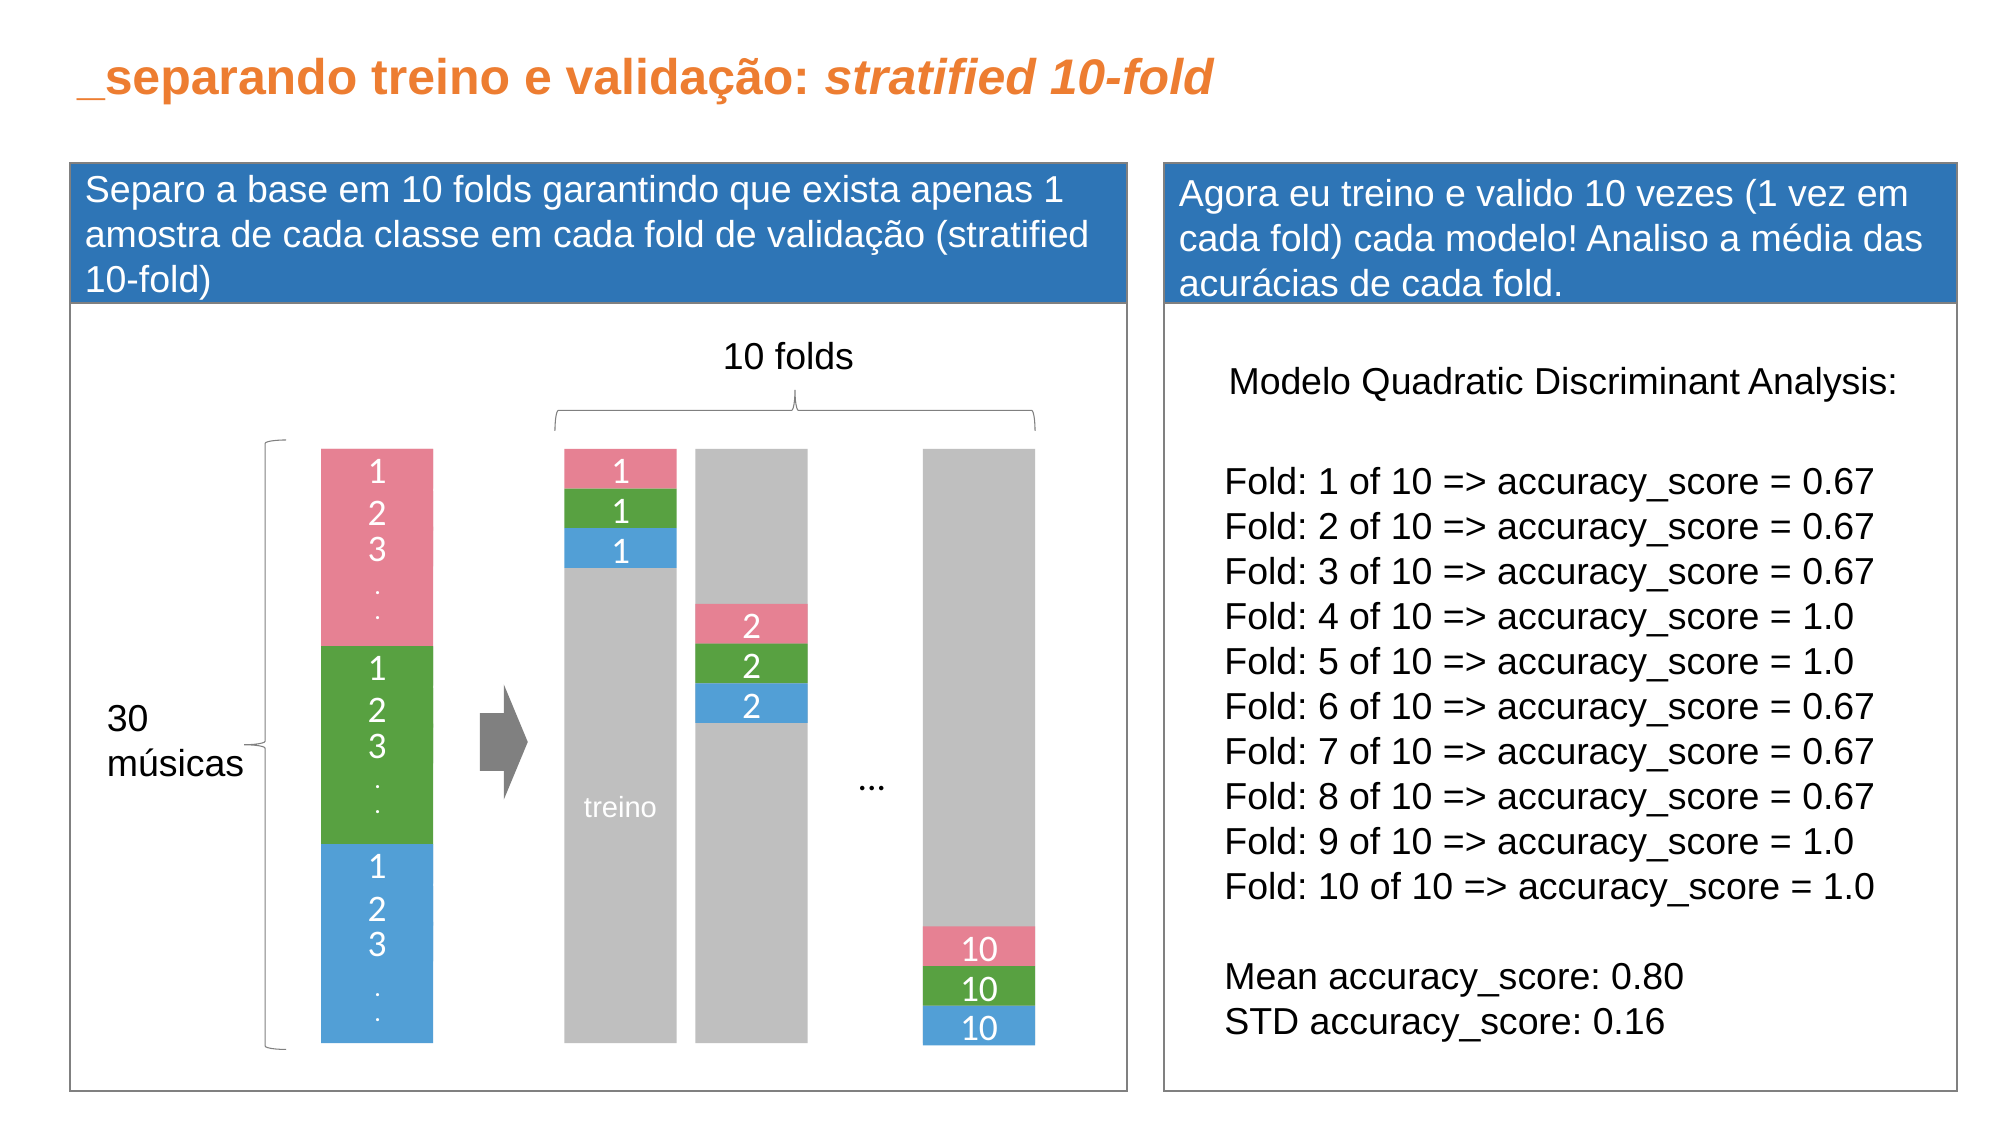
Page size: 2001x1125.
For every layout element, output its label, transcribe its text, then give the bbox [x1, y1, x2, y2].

text_box . . [360, 566, 396, 631]
text_box [478, 683, 529, 801]
text_box 2 [694, 682, 809, 724]
text_box . . [360, 760, 396, 826]
text_box 10 [922, 965, 1036, 1005]
text_box [694, 448, 809, 603]
text_box 3 [320, 921, 434, 962]
text_box 10 folds [708, 324, 869, 384]
text_box 2 [320, 687, 434, 723]
text_box [69, 304, 1128, 1092]
text_box [260, 439, 287, 1051]
text_box Separo a base em 10 folds garantindo que exista apenas 1 amostra de cada classe em cada fold de validação (stratified 10-fold) [70, 157, 1128, 308]
text_box ... [842, 745, 902, 806]
text_box 2 [694, 603, 809, 643]
text_box 10 [922, 1005, 1036, 1046]
text_box 2 [320, 885, 434, 921]
text_box 2 [320, 490, 434, 526]
text_box [694, 724, 809, 1044]
text_box Modelo Quadratic Discriminant Analysis: [1213, 349, 1914, 410]
text_box 30 músicas [92, 686, 260, 792]
text_box Agora eu treino e valido 10 vezes (1 vez em cada fold) cada modelo! Analiso a média das acurácias de cada fold. [1164, 162, 1958, 312]
text_box 3 [320, 723, 434, 764]
text_box 10 [922, 925, 1036, 965]
text_box 2 [694, 643, 809, 682]
text_box 1 [320, 448, 434, 490]
text_box _separando treino e validação: stratified 10-fold [62, 37, 1230, 112]
text_box Fold: 1 of 10 => accuracy_score = 0.67 Fold: 2 of 10 => accuracy_score = 0.67 Fold: 3 of 10 => accuracy_score = 0.67 Fold: 4 of 10 => accuracy_score = 1.0 Fold: 5 of 10 => accuracy_score = 1.0 Fold: 6 of 10 => accuracy_score = 0.67 Fold: 7 of 10 => accuracy_score = 0.67 Fold: 8 of 10 => accuracy_score = 0.67 Fold: 9 of 10 => accuracy_score = 1.0 Fold: 10 of 10 => accuracy_score = 1.0 Mean accuracy_score: 0.80 STD accuracy_score: 0.16 [1209, 449, 1953, 1050]
text_box 1 [320, 843, 434, 885]
text_box 1 [320, 645, 434, 687]
text_box [1163, 304, 1958, 1092]
text_box [554, 389, 1036, 431]
text_box 3 [320, 526, 434, 567]
text_box [922, 448, 1036, 925]
text_box . . [360, 968, 396, 1033]
